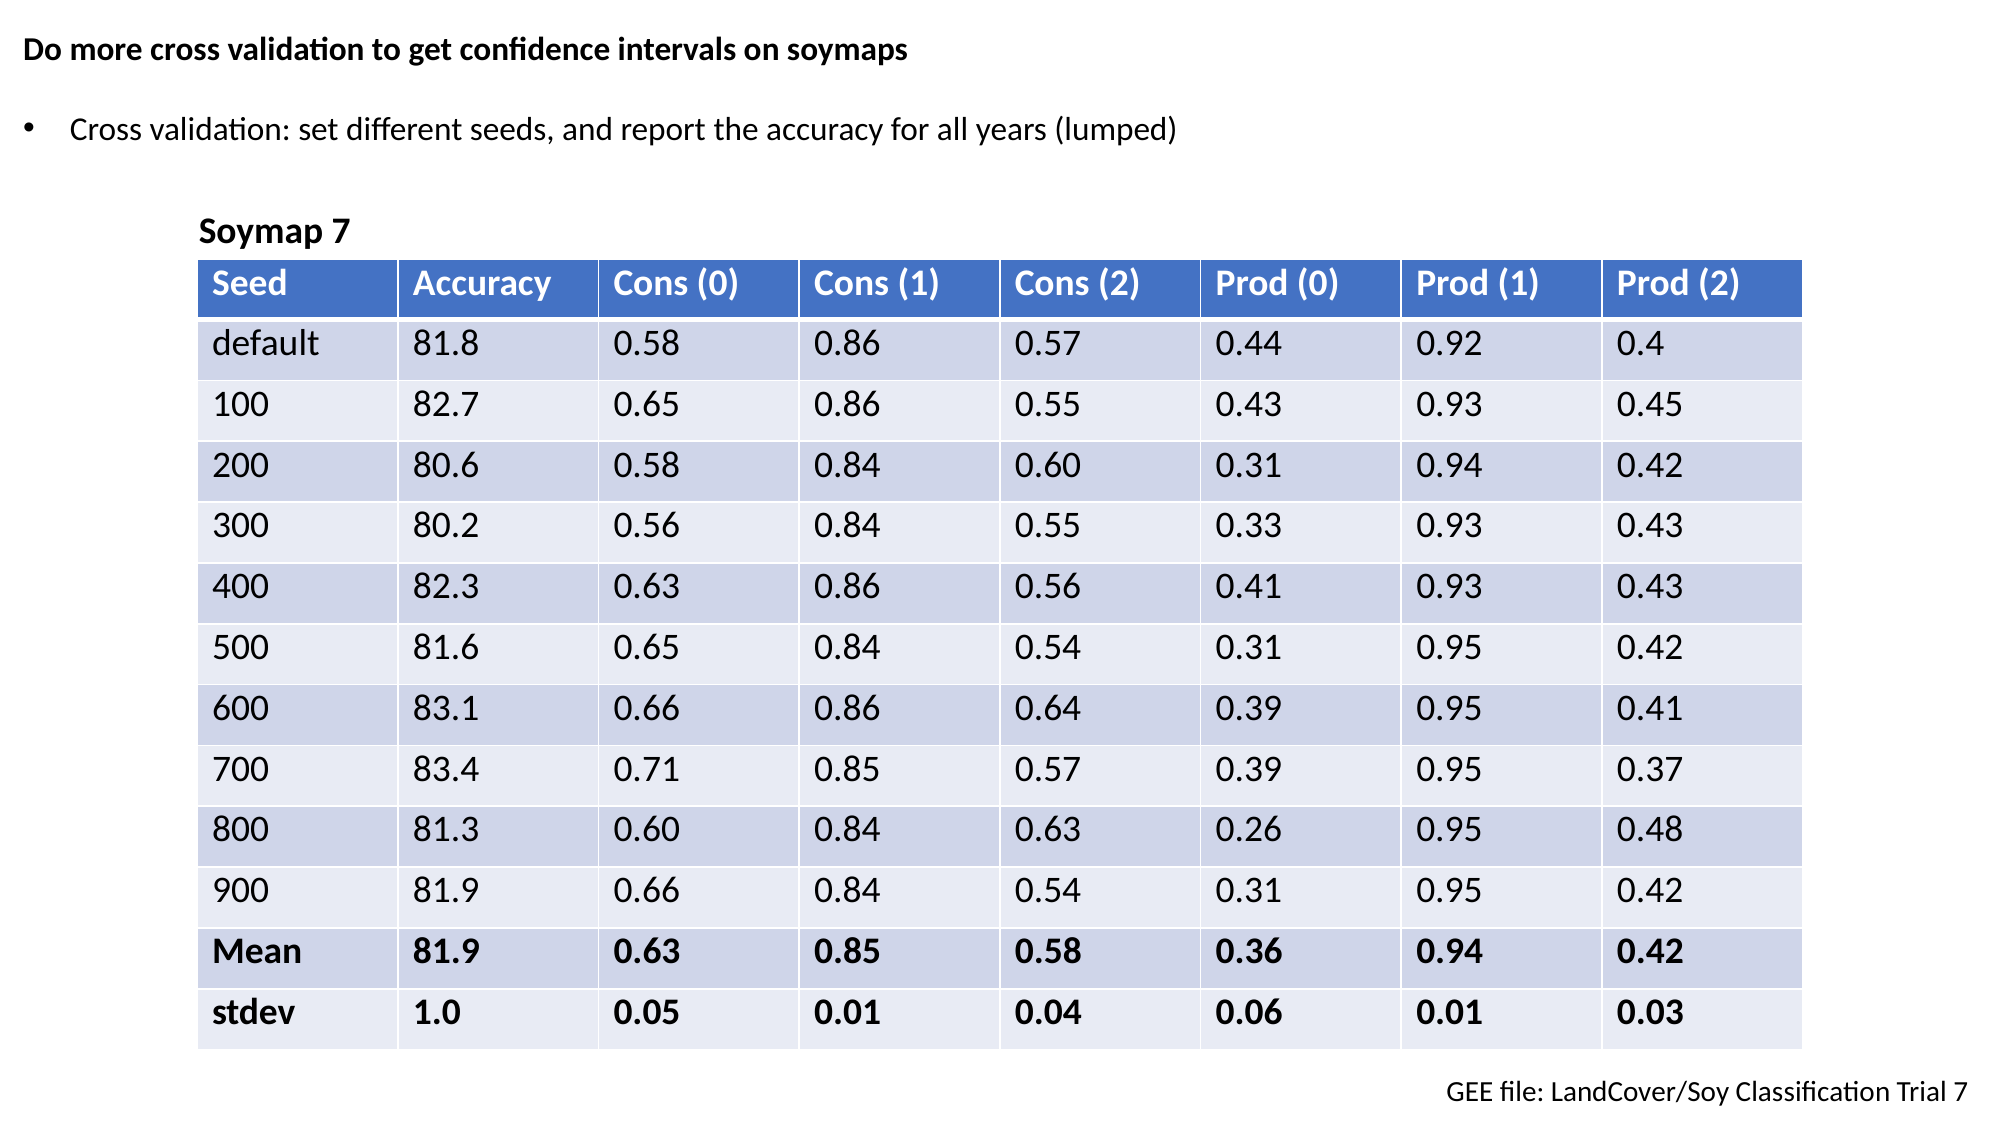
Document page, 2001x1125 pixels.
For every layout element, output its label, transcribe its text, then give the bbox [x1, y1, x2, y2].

table_cell 0.58 [599, 322, 798, 380]
table_cell 0.31 [1201, 868, 1400, 927]
table_cell 0.95 [1402, 868, 1601, 927]
table_cell 800 [198, 807, 397, 866]
table_cell Mean [198, 929, 397, 988]
table_cell 0.55 [1001, 503, 1200, 562]
table_cell 0.86 [800, 322, 999, 380]
table_cell 600 [198, 685, 397, 745]
table_cell 0.01 [800, 990, 999, 1049]
table_cell 81.9 [399, 929, 598, 988]
table_cell 0.57 [1001, 322, 1200, 380]
table_cell 80.2 [399, 503, 598, 562]
table_cell 0.03 [1603, 990, 1802, 1049]
table_header Cons (0) [599, 260, 798, 317]
table_cell 0.58 [1001, 929, 1200, 988]
table_cell 0.93 [1402, 564, 1601, 623]
table_cell 0.66 [599, 685, 798, 745]
text_box Soymap 7 [184, 198, 387, 259]
table_cell 81.6 [399, 625, 598, 684]
table_cell 0.58 [599, 442, 798, 501]
table_cell 0.95 [1402, 685, 1601, 745]
table_cell 0.94 [1402, 929, 1601, 988]
table_cell 0.05 [599, 990, 798, 1049]
table_cell 0.36 [1201, 929, 1400, 988]
table_cell 0.95 [1402, 625, 1601, 684]
table_cell 0.44 [1201, 322, 1400, 380]
table_header Cons (1) [800, 260, 999, 317]
table_cell 0.65 [599, 625, 798, 684]
table_cell 0.54 [1001, 868, 1200, 927]
table_cell 0.66 [599, 868, 798, 927]
table_cell 0.26 [1201, 807, 1400, 866]
table_cell 0.43 [1603, 564, 1802, 623]
table_cell 0.95 [1402, 807, 1601, 866]
table_cell 0.93 [1402, 503, 1601, 562]
table_cell 0.86 [800, 685, 999, 745]
table_cell 0.56 [1001, 564, 1200, 623]
table_cell 0.84 [800, 503, 999, 562]
table_cell 0.43 [1603, 503, 1802, 562]
table_cell 0.84 [800, 807, 999, 866]
table_cell 82.7 [399, 381, 598, 440]
table_cell 0.71 [599, 746, 798, 805]
table_cell 81.8 [399, 322, 598, 380]
table_cell 0.31 [1201, 442, 1400, 501]
table_cell 900 [198, 868, 397, 927]
table_cell default [198, 322, 397, 380]
table_cell 0.55 [1001, 381, 1200, 440]
table_cell 0.86 [800, 381, 999, 440]
table_cell 0.63 [1001, 807, 1200, 866]
table_cell 83.4 [399, 746, 598, 805]
table_header Prod (0) [1201, 260, 1400, 317]
table_cell 0.63 [599, 929, 798, 988]
table_cell 0.01 [1402, 990, 1601, 1049]
table_cell 1.0 [399, 990, 598, 1049]
table_cell 0.39 [1201, 746, 1400, 805]
text_box Do more cross validation to get confidence intervals on soymaps Cross validation: set different seeds, and report the accuracy for all years (lumped) [8, 20, 1992, 155]
table_cell stdev [198, 990, 397, 1049]
table_cell 81.3 [399, 807, 598, 866]
table_cell 0.41 [1603, 685, 1802, 745]
table_cell 0.65 [599, 381, 798, 440]
table_cell 0.95 [1402, 746, 1601, 805]
table_cell 0.43 [1201, 381, 1400, 440]
table_cell 0.94 [1402, 442, 1601, 501]
text_box GEE file: LandCover/Soy Classification Trial 7 [1431, 1065, 2000, 1115]
table_cell 0.54 [1001, 625, 1200, 684]
table_cell 0.31 [1201, 625, 1400, 684]
table_cell 0.45 [1603, 381, 1802, 440]
table_cell 0.48 [1603, 807, 1802, 866]
table_cell 0.92 [1402, 322, 1601, 380]
table_header Seed [198, 260, 397, 317]
table_cell 0.4 [1603, 322, 1802, 380]
table_cell 400 [198, 564, 397, 623]
table_cell 0.93 [1402, 381, 1601, 440]
table_header Prod (1) [1402, 260, 1601, 317]
table_cell 0.37 [1603, 746, 1802, 805]
table_cell 0.39 [1201, 685, 1400, 745]
table_cell 700 [198, 746, 397, 805]
table_cell 0.84 [800, 442, 999, 501]
table_cell 0.06 [1201, 990, 1400, 1049]
table_cell 80.6 [399, 442, 598, 501]
table_cell 0.42 [1603, 868, 1802, 927]
table_cell 500 [198, 625, 397, 684]
table_cell 82.3 [399, 564, 598, 623]
table_cell 0.85 [800, 929, 999, 988]
table_cell 0.56 [599, 503, 798, 562]
table_cell 0.86 [800, 564, 999, 623]
table_cell 0.42 [1603, 442, 1802, 501]
table_cell 0.60 [1001, 442, 1200, 501]
table_cell 0.42 [1603, 625, 1802, 684]
table_cell 0.84 [800, 625, 999, 684]
table_cell 200 [198, 442, 397, 501]
table_cell 0.41 [1201, 564, 1400, 623]
table_cell 81.9 [399, 868, 598, 927]
table_cell 100 [198, 381, 397, 440]
table_cell 0.57 [1001, 746, 1200, 805]
table_cell 300 [198, 503, 397, 562]
table_cell 0.85 [800, 746, 999, 805]
table_cell 0.64 [1001, 685, 1200, 745]
table_header Prod (2) [1603, 260, 1802, 317]
table_cell 0.63 [599, 564, 798, 623]
table_cell 0.33 [1201, 503, 1400, 562]
table_cell 0.42 [1603, 929, 1802, 988]
table_cell 0.60 [599, 807, 798, 866]
table_cell 0.04 [1001, 990, 1200, 1049]
table_header Cons (2) [1001, 260, 1200, 317]
table_cell 83.1 [399, 685, 598, 745]
table_header Accuracy [399, 260, 598, 317]
table_cell 0.84 [800, 868, 999, 927]
